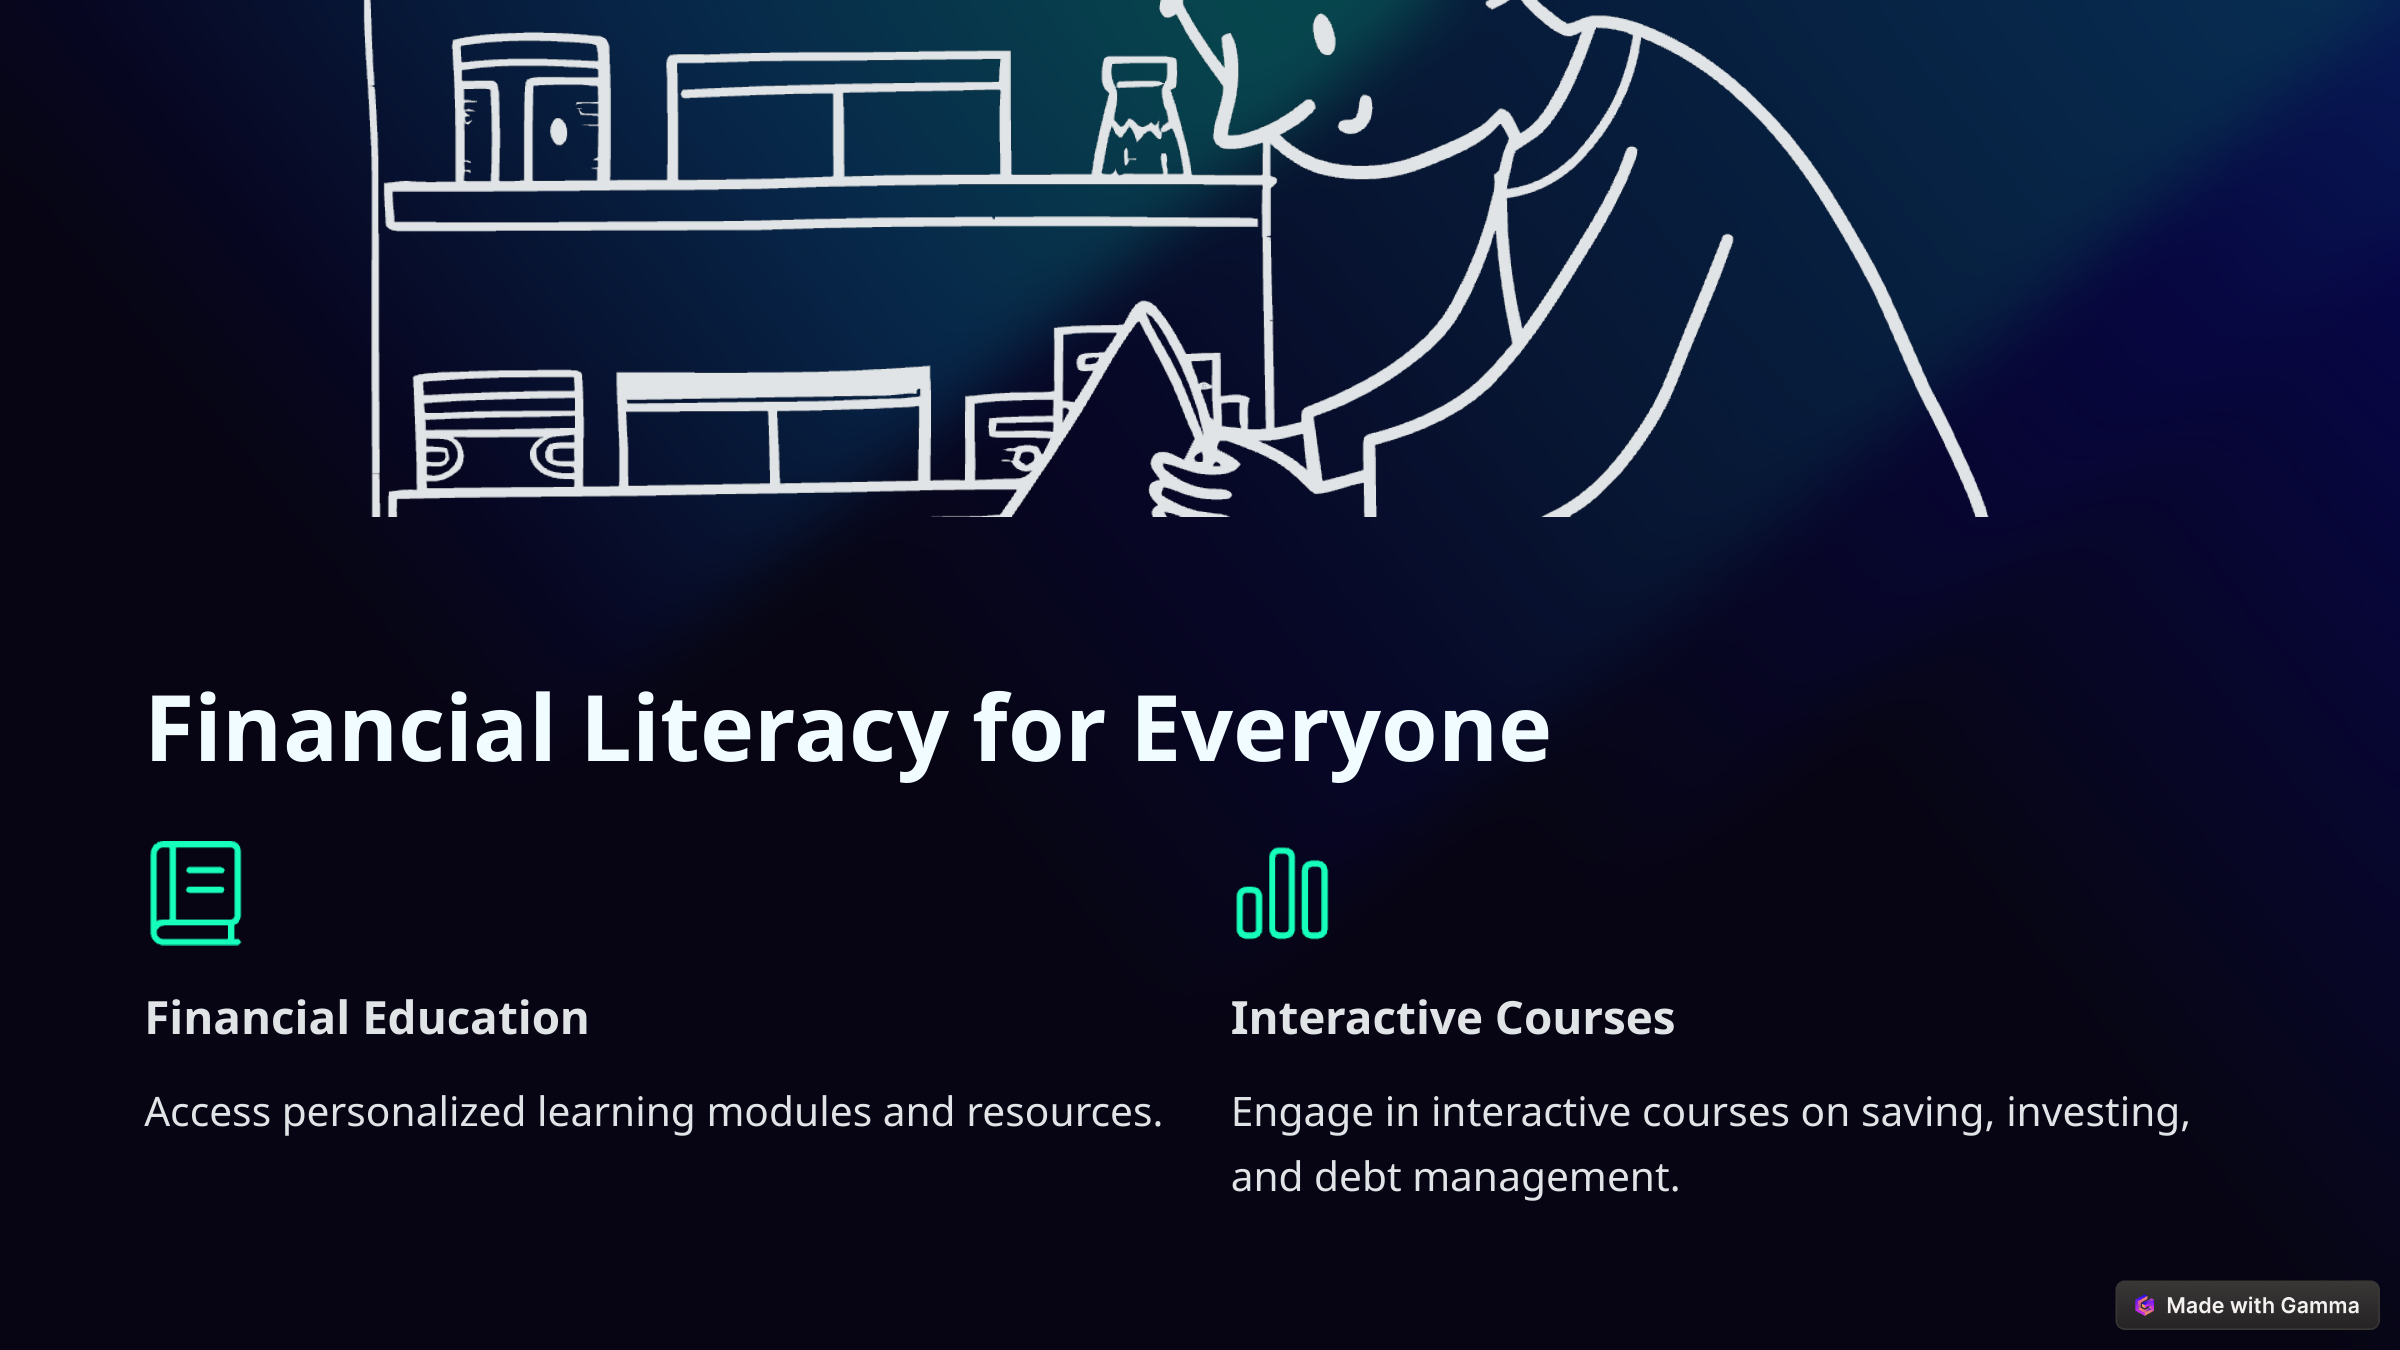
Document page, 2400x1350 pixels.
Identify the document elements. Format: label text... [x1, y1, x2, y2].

picture [0, 0, 2400, 517]
picture [2106, 1271, 2389, 1339]
picture [144, 841, 248, 946]
text_box Financial Literacy for Everyone [144, 665, 1467, 780]
picture [1230, 841, 1335, 946]
text_box Financial Education [144, 986, 604, 1044]
text_box Engage in interactive courses on saving, investing, and debt management. [1230, 1068, 2256, 1201]
text_box Interactive Courses [1230, 986, 1690, 1044]
text_box Access personalized learning modules and resources. [144, 1068, 1169, 1135]
